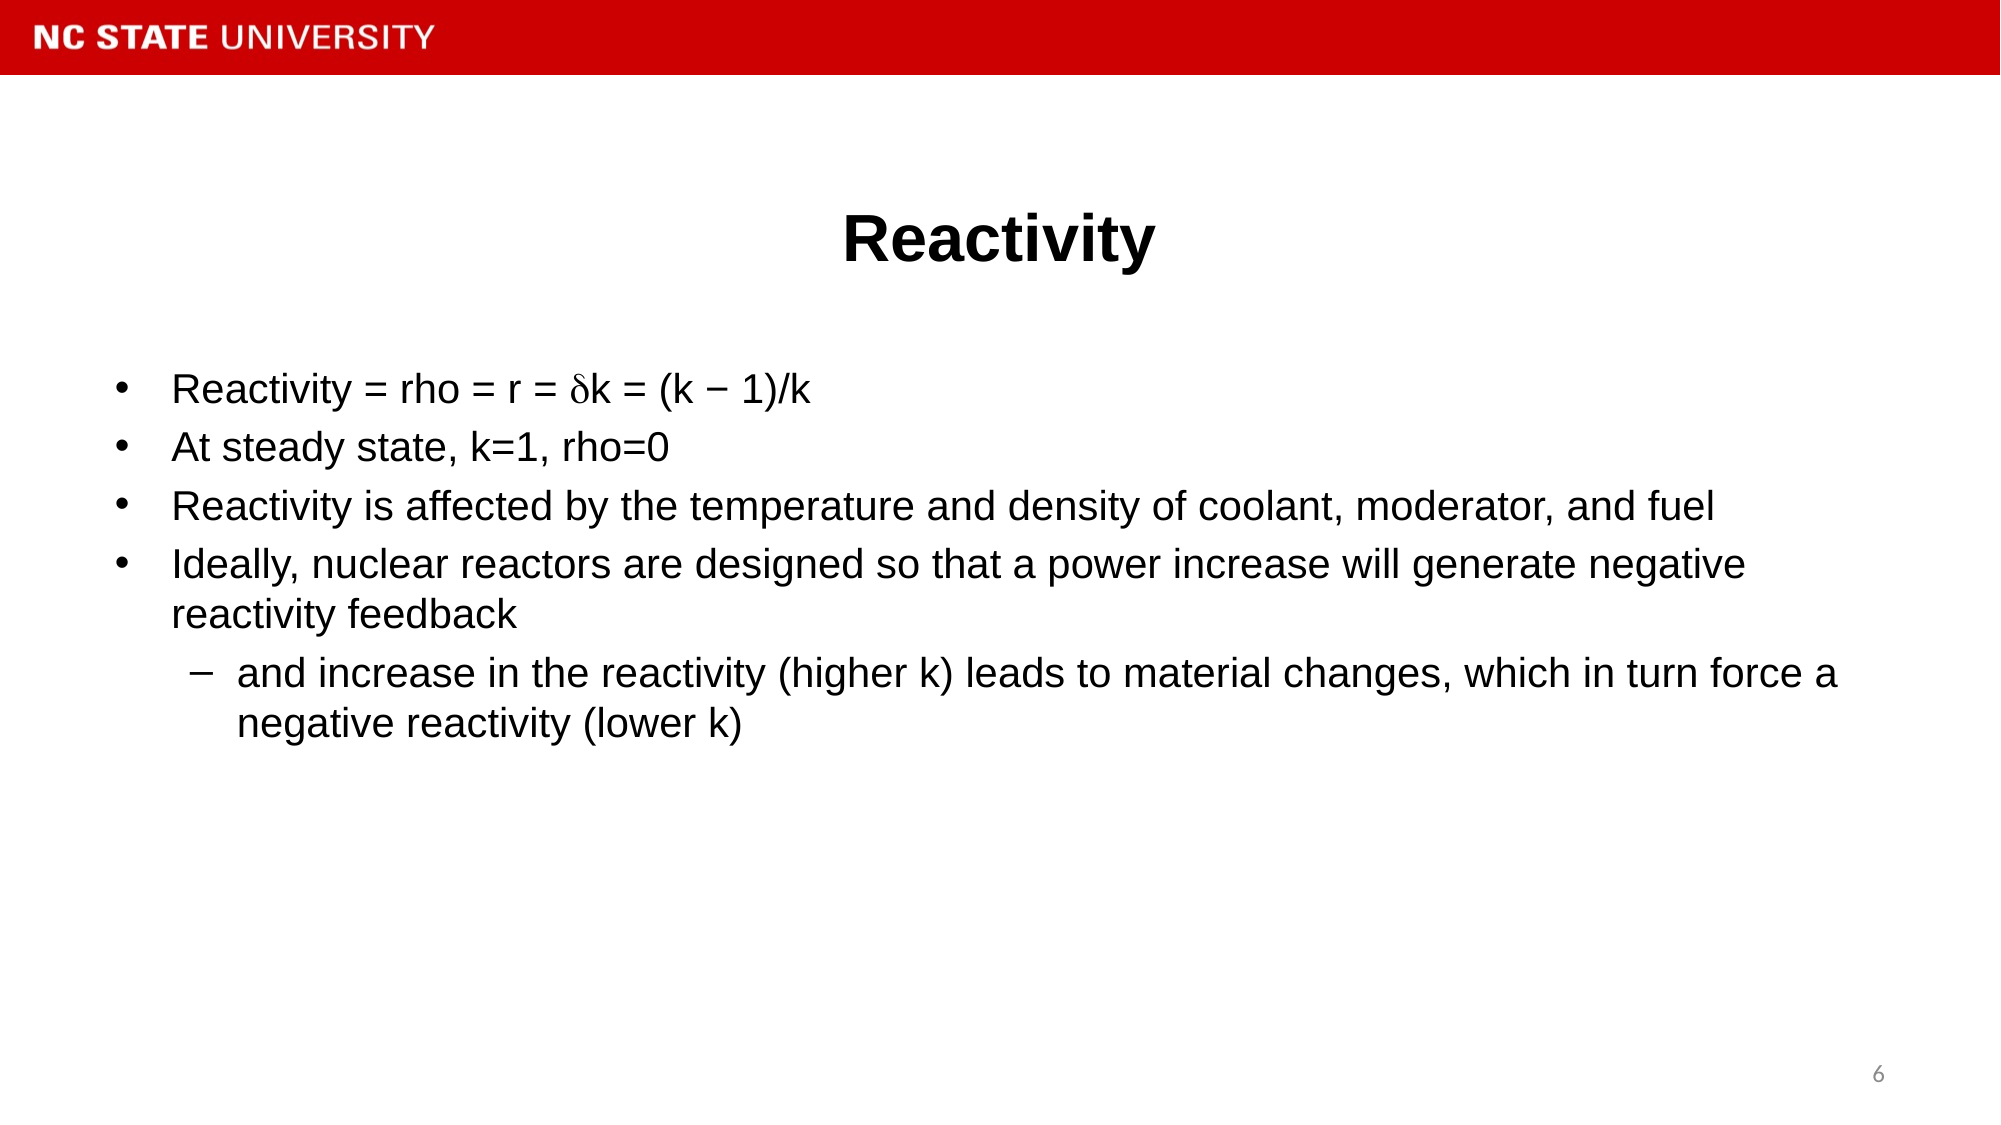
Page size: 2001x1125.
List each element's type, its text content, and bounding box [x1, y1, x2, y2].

picture [0, 0, 2000, 75]
title Reactivity [99, 147, 1900, 323]
slide_number 6 [1433, 1042, 1900, 1103]
list Reactivity = rho = r = dk = (k − 1)/k At steady state, k=1, rho=0 Reactivity is affected by the temperature and density of coolant, moderator, and fuel Ideally, nuclear reactors are designed so that a power increase will generate negative reactivity feedback and increase in the reactivity (higher k) leads to material changes, which in turn force a negative reactivity (lower k) [99, 354, 1900, 1005]
